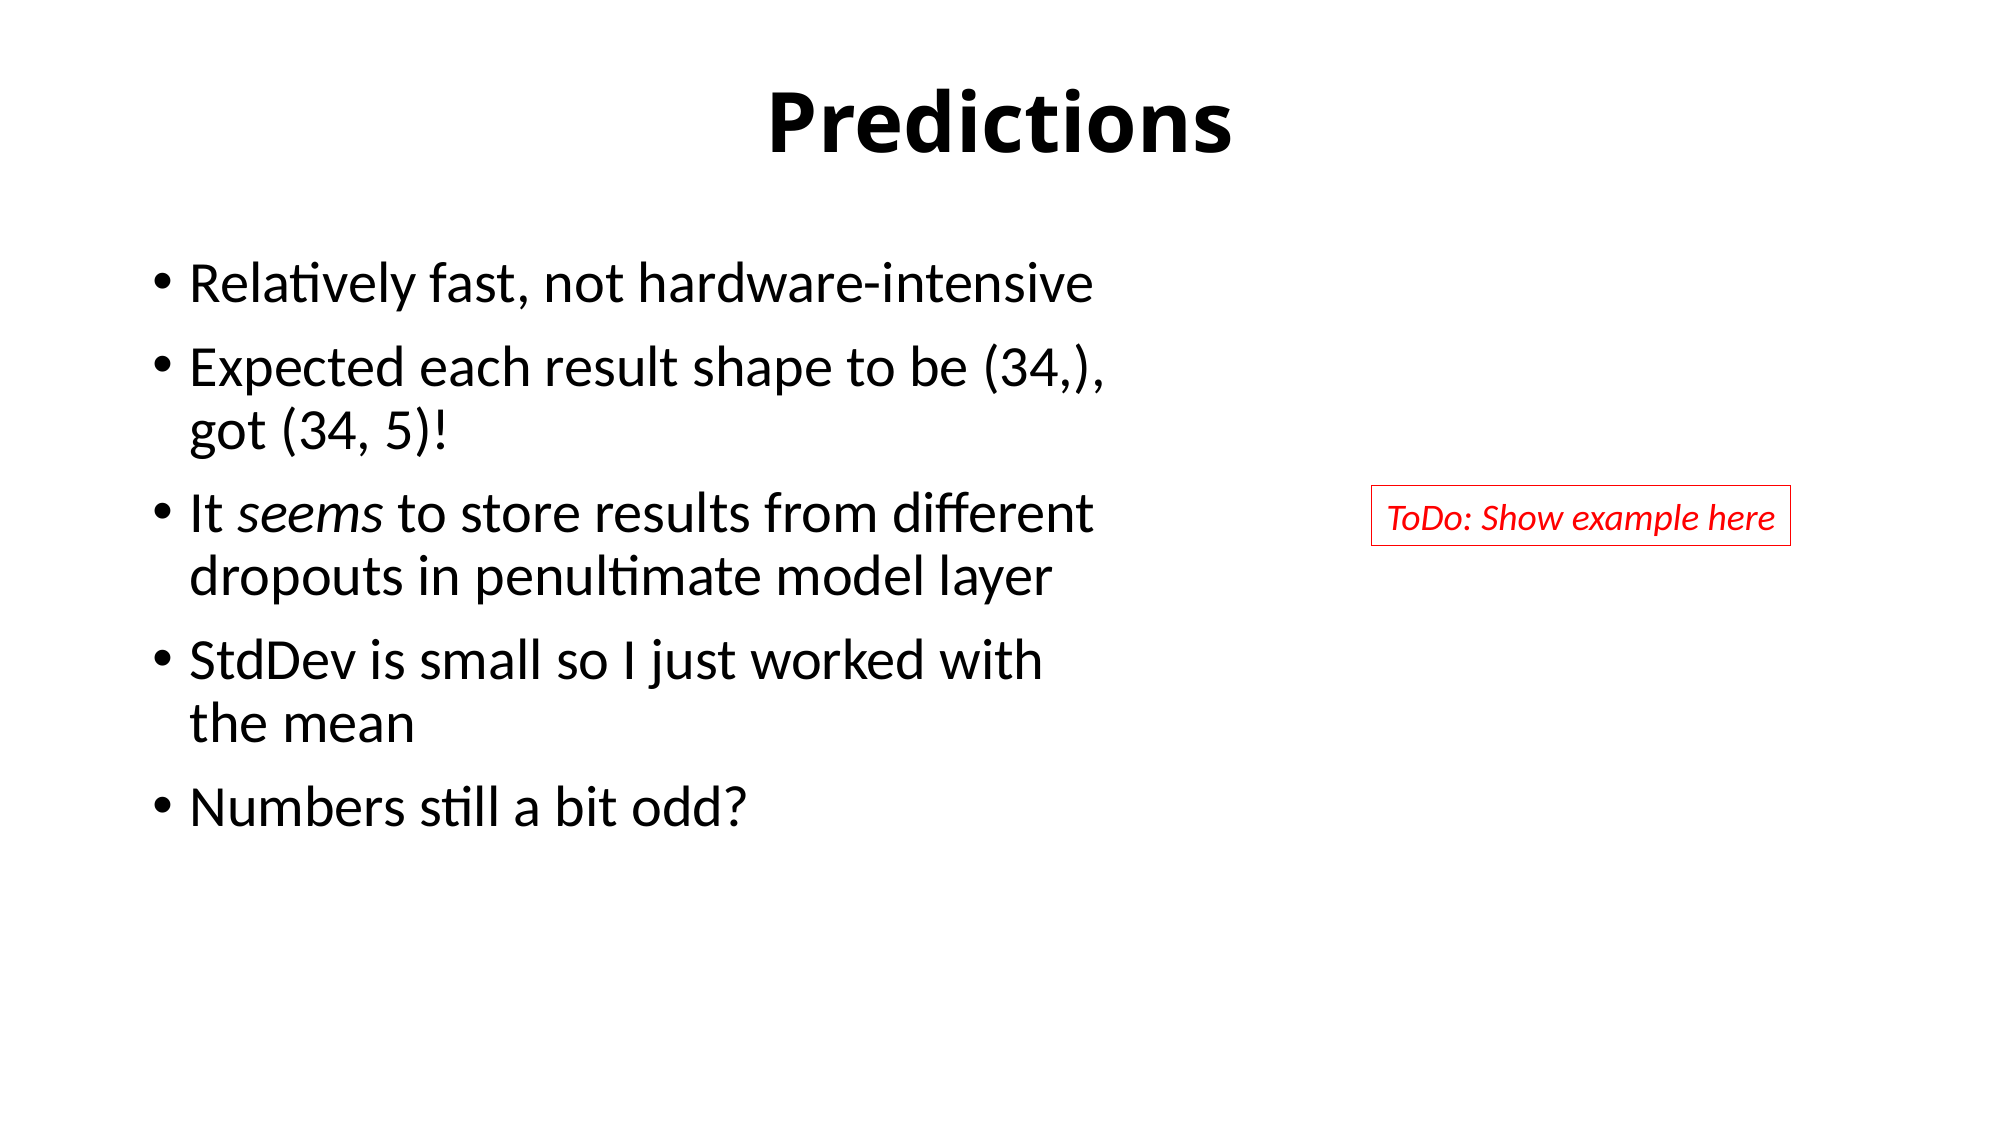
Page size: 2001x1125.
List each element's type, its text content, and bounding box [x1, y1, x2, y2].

text_box ToDo: Show example here [1371, 485, 1791, 546]
list Relatively fast, not hardware-intensive Expected each result shape to be (34,), got (34, 5)! It seems to store results from different dropouts in penultimate model layer StdDev is small so I just worked with the mean Numbers still a bit odd? [137, 244, 1122, 1014]
title Predictions [137, 59, 1863, 193]
